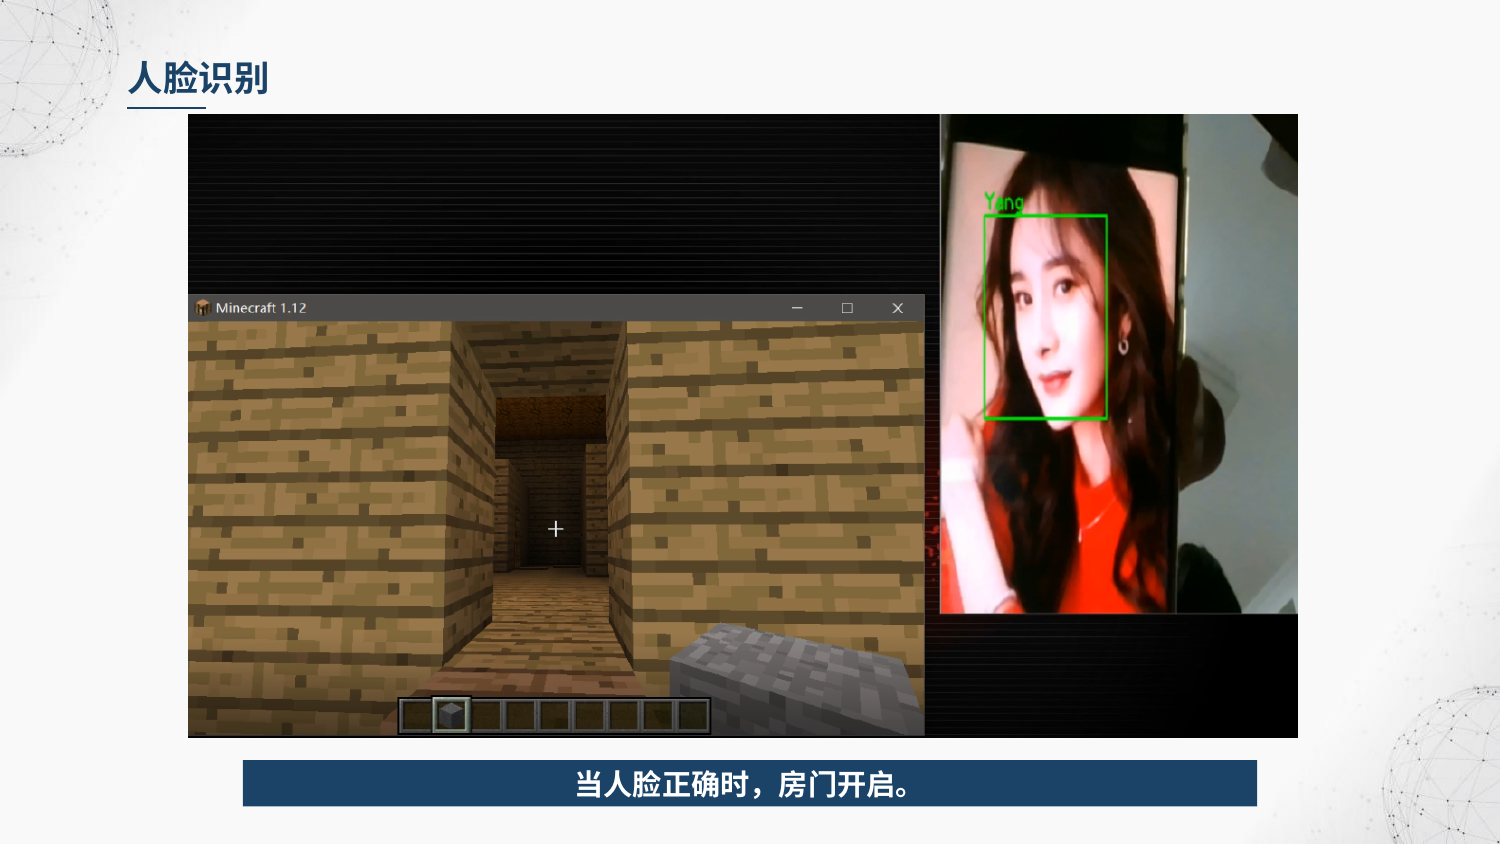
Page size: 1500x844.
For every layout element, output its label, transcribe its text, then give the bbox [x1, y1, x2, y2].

text_box 人脸识别 [116, 50, 488, 105]
text_box 当人脸正确时，房门开启。 [242, 759, 1258, 807]
picture [0, 0, 1500, 844]
